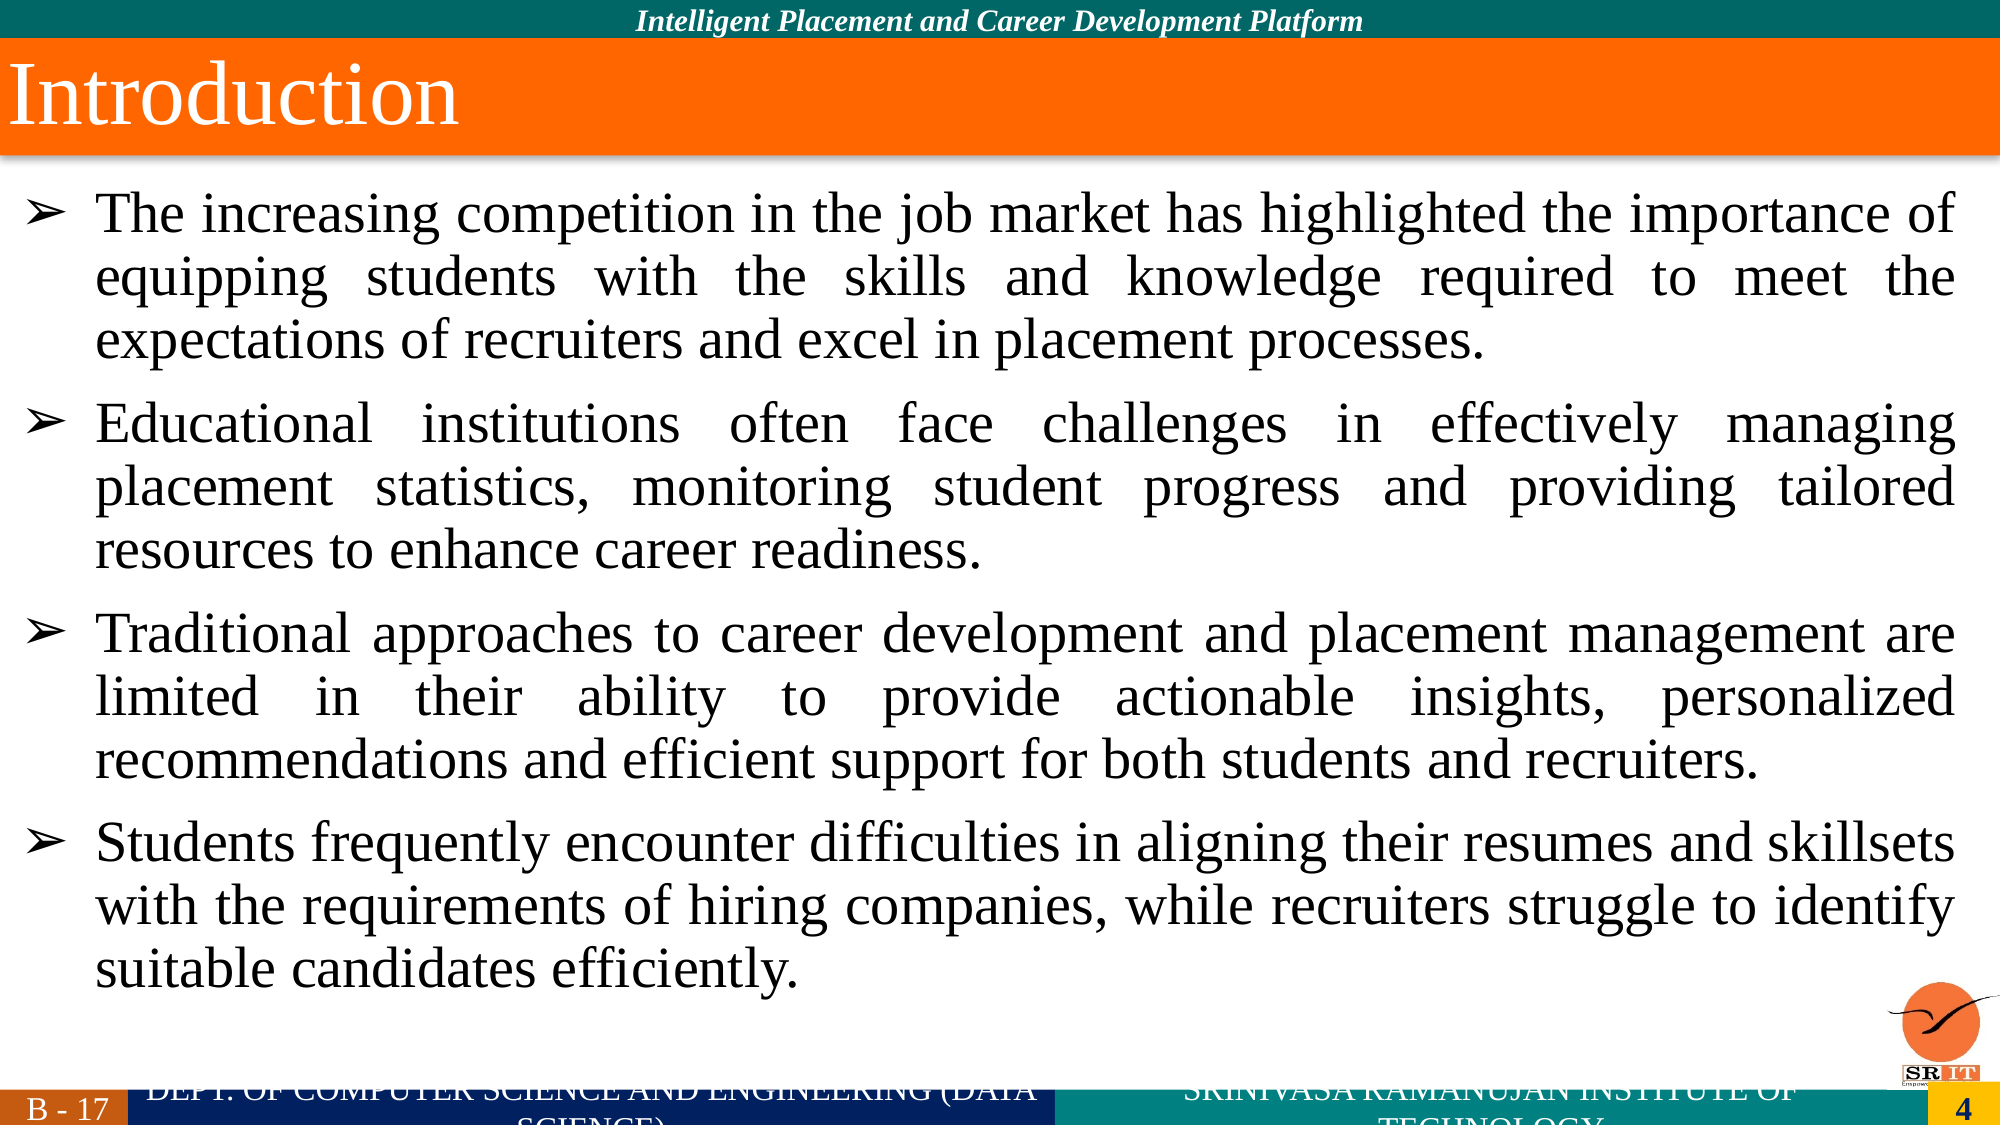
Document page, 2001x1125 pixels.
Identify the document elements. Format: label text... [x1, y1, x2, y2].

slide_number 4 [1927, 1081, 2000, 1125]
list The increasing competition in the job market has highlighted the importance of equipping students with the skills and knowledge required to meet the expectations of recruiters and excel in placement processes. Educational institutions often face challenges in effectively managing placement statistics, monitoring student progress and providing tailored resources to enhance career readiness. Traditional approaches to career development and placement management are limited in their ability to provide actionable insights, personalized recommendations and efficient support for both students and recruiters. Students frequently encounter difficulties in aligning their resumes and skillsets with the requirements of hiring companies, while recruiters struggle to identify suitable candidates efficiently. [0, 174, 1966, 1066]
title Introduction [0, 37, 2000, 156]
picture [1887, 977, 2000, 1090]
